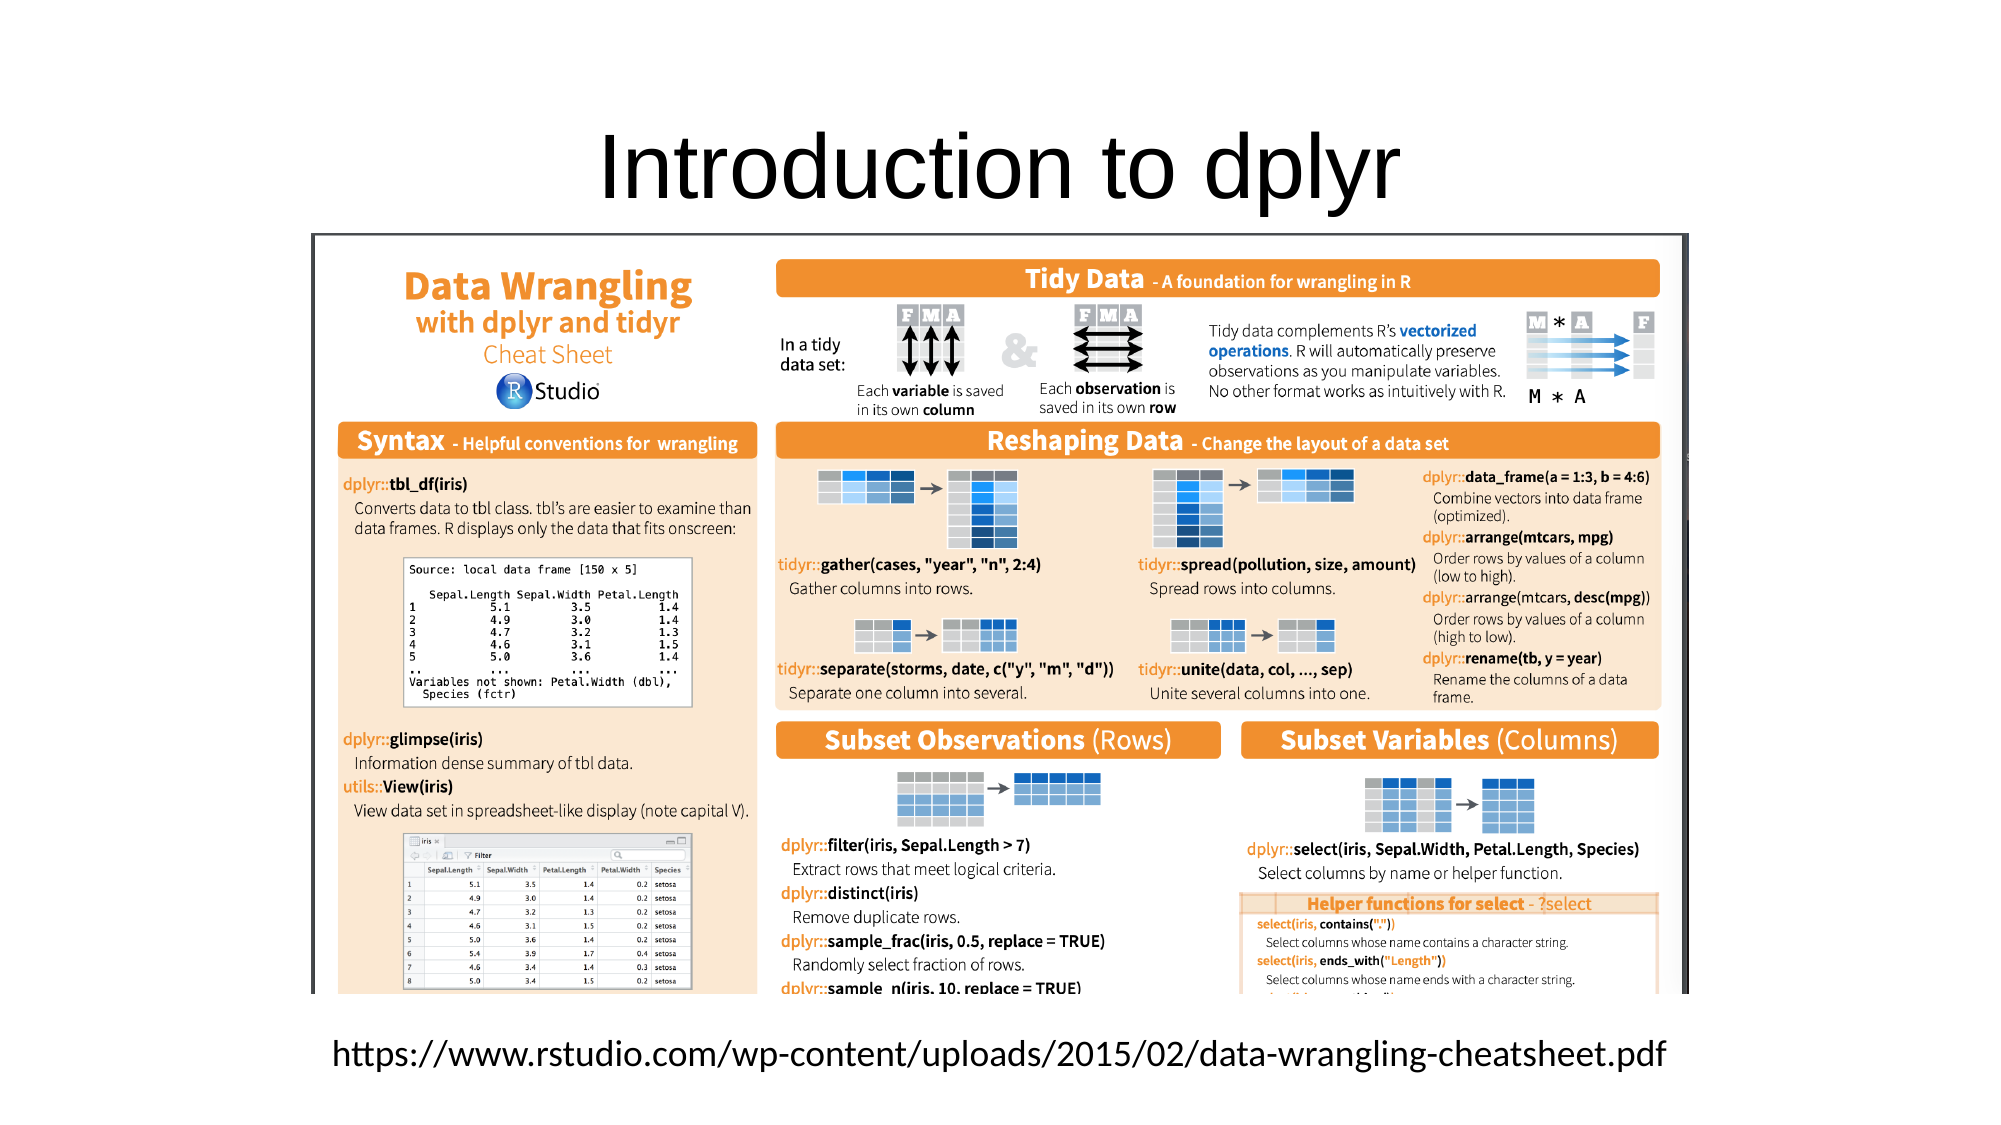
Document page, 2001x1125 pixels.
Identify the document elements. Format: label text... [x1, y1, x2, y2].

picture [311, 233, 1689, 994]
text_box https://www.rstudio.com/wp-content/uploads/2015/02/data-wrangling-cheatsheet.pdf [317, 1021, 1694, 1082]
title Introduction to dplyr [137, 59, 1863, 278]
